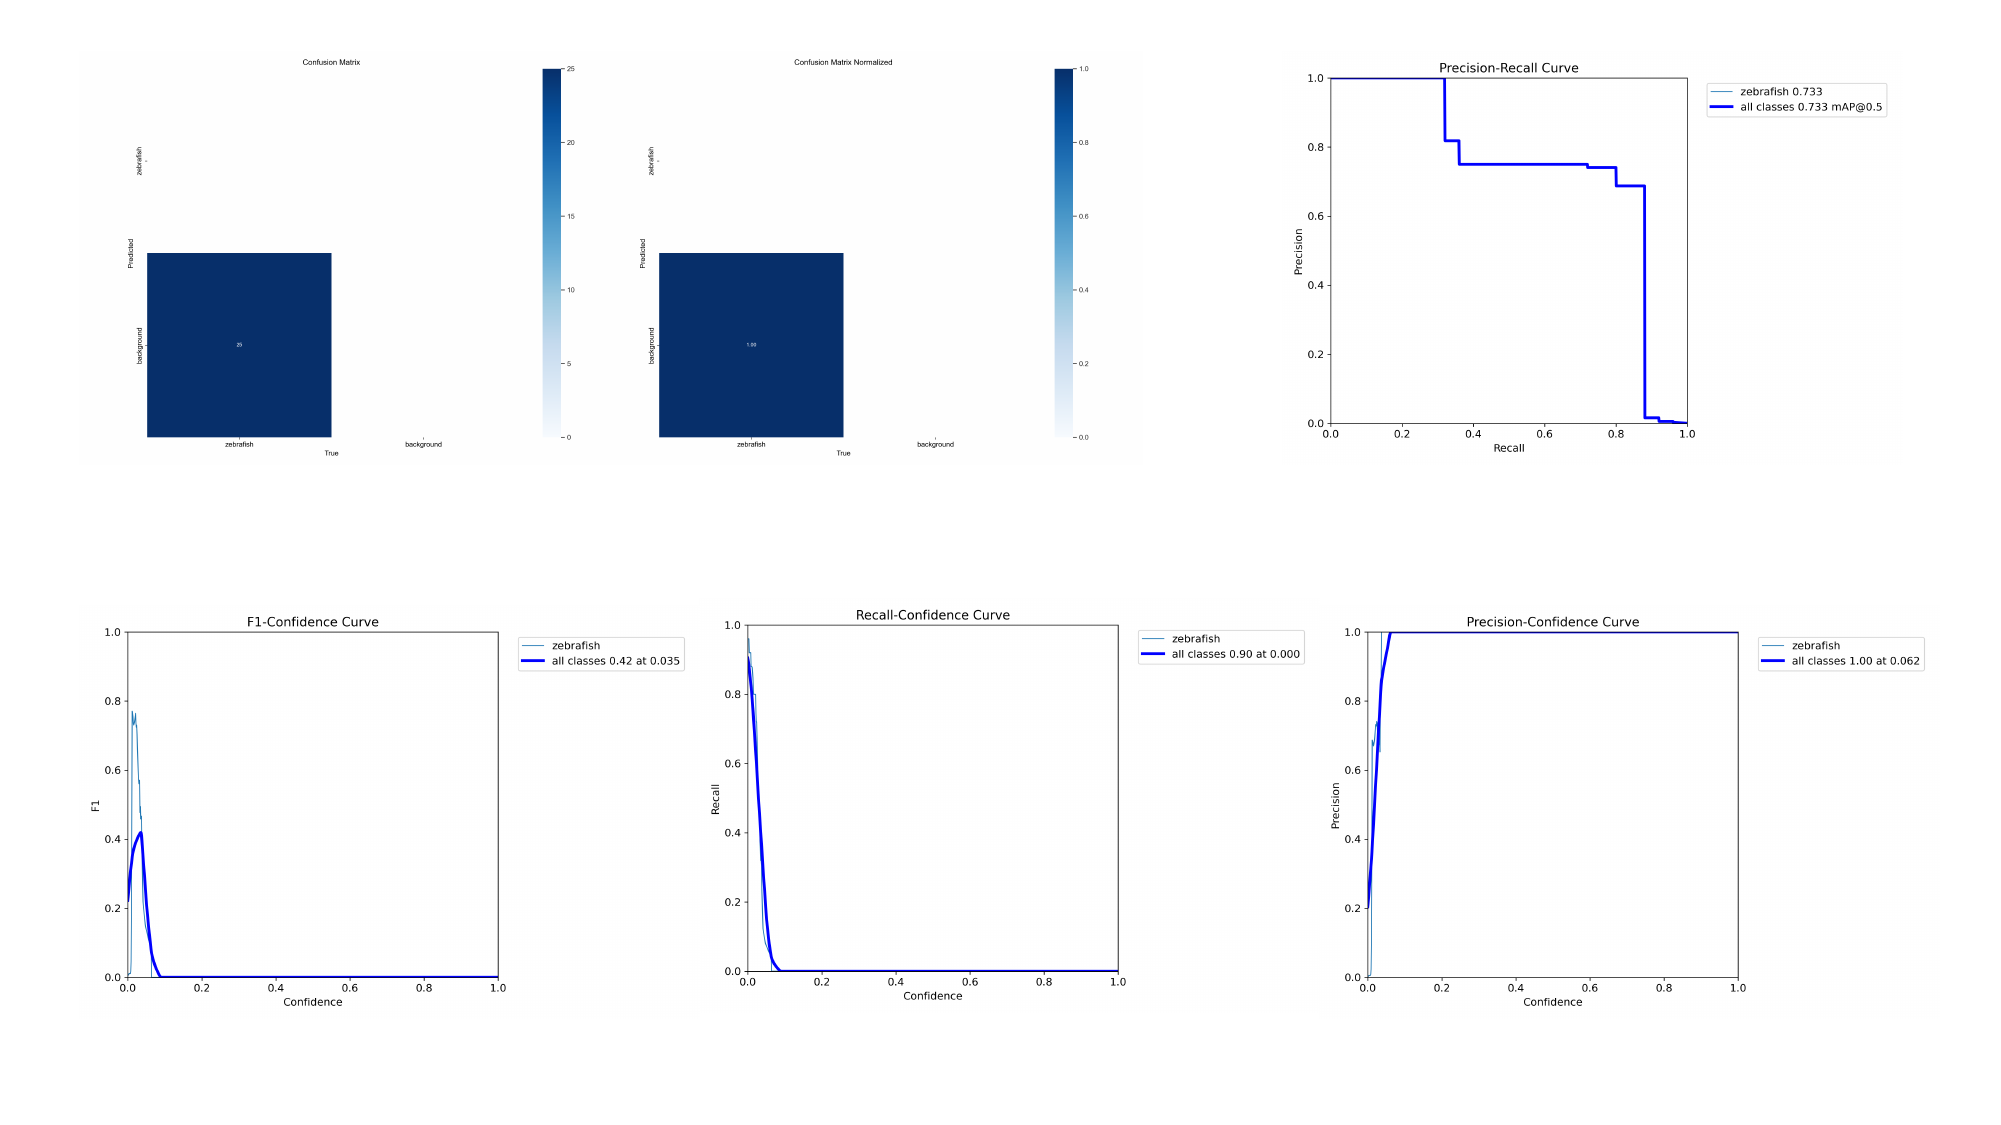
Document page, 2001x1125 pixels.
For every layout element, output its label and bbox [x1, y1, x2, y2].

picture [79, 598, 1940, 1019]
picture [1282, 51, 1903, 465]
picture [79, 51, 1143, 465]
